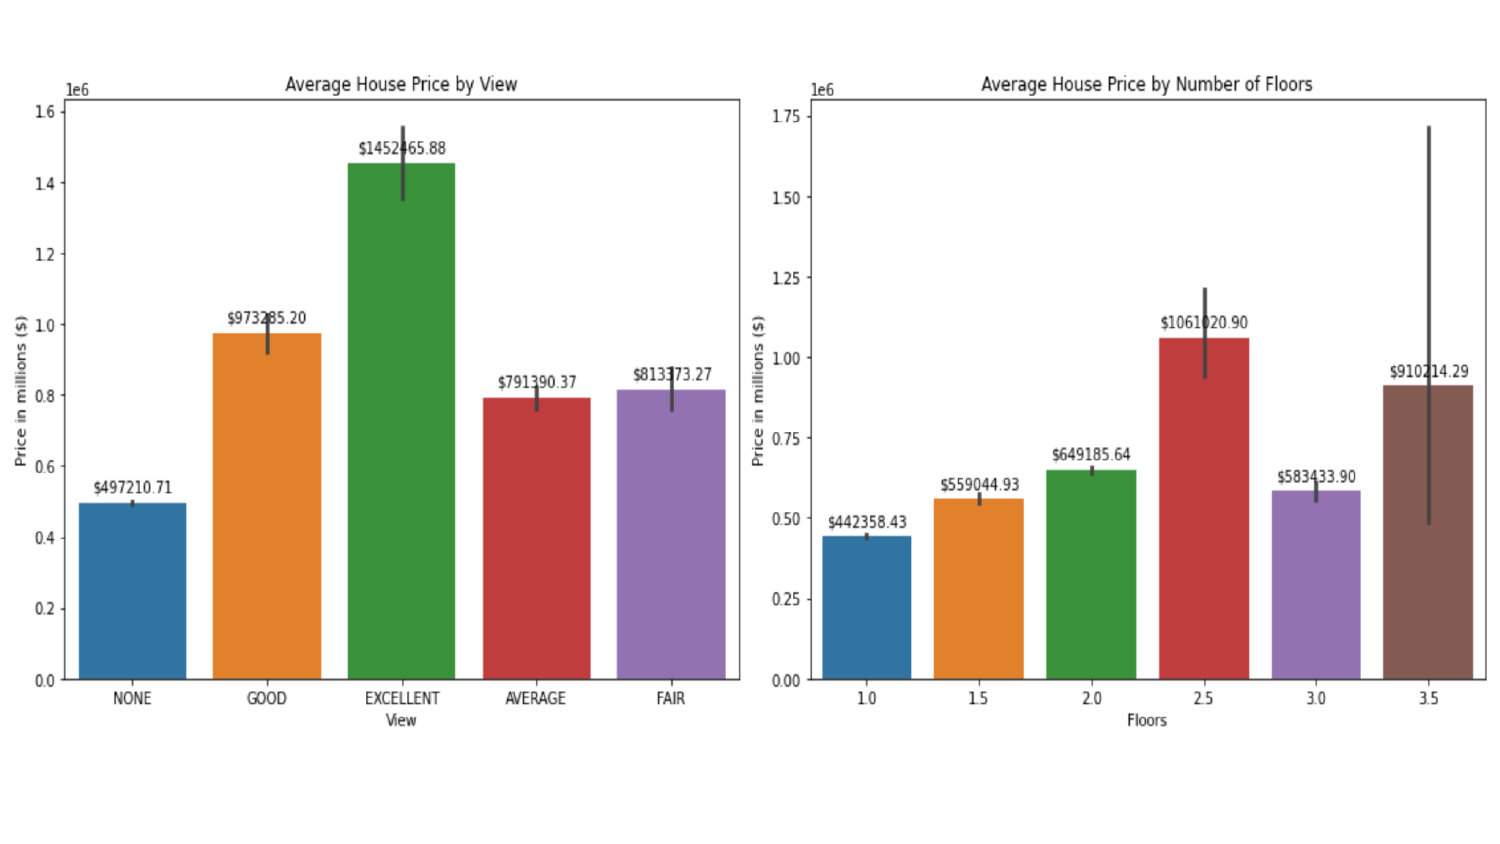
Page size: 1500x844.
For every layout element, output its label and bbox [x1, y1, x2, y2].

picture [0, 69, 1500, 744]
